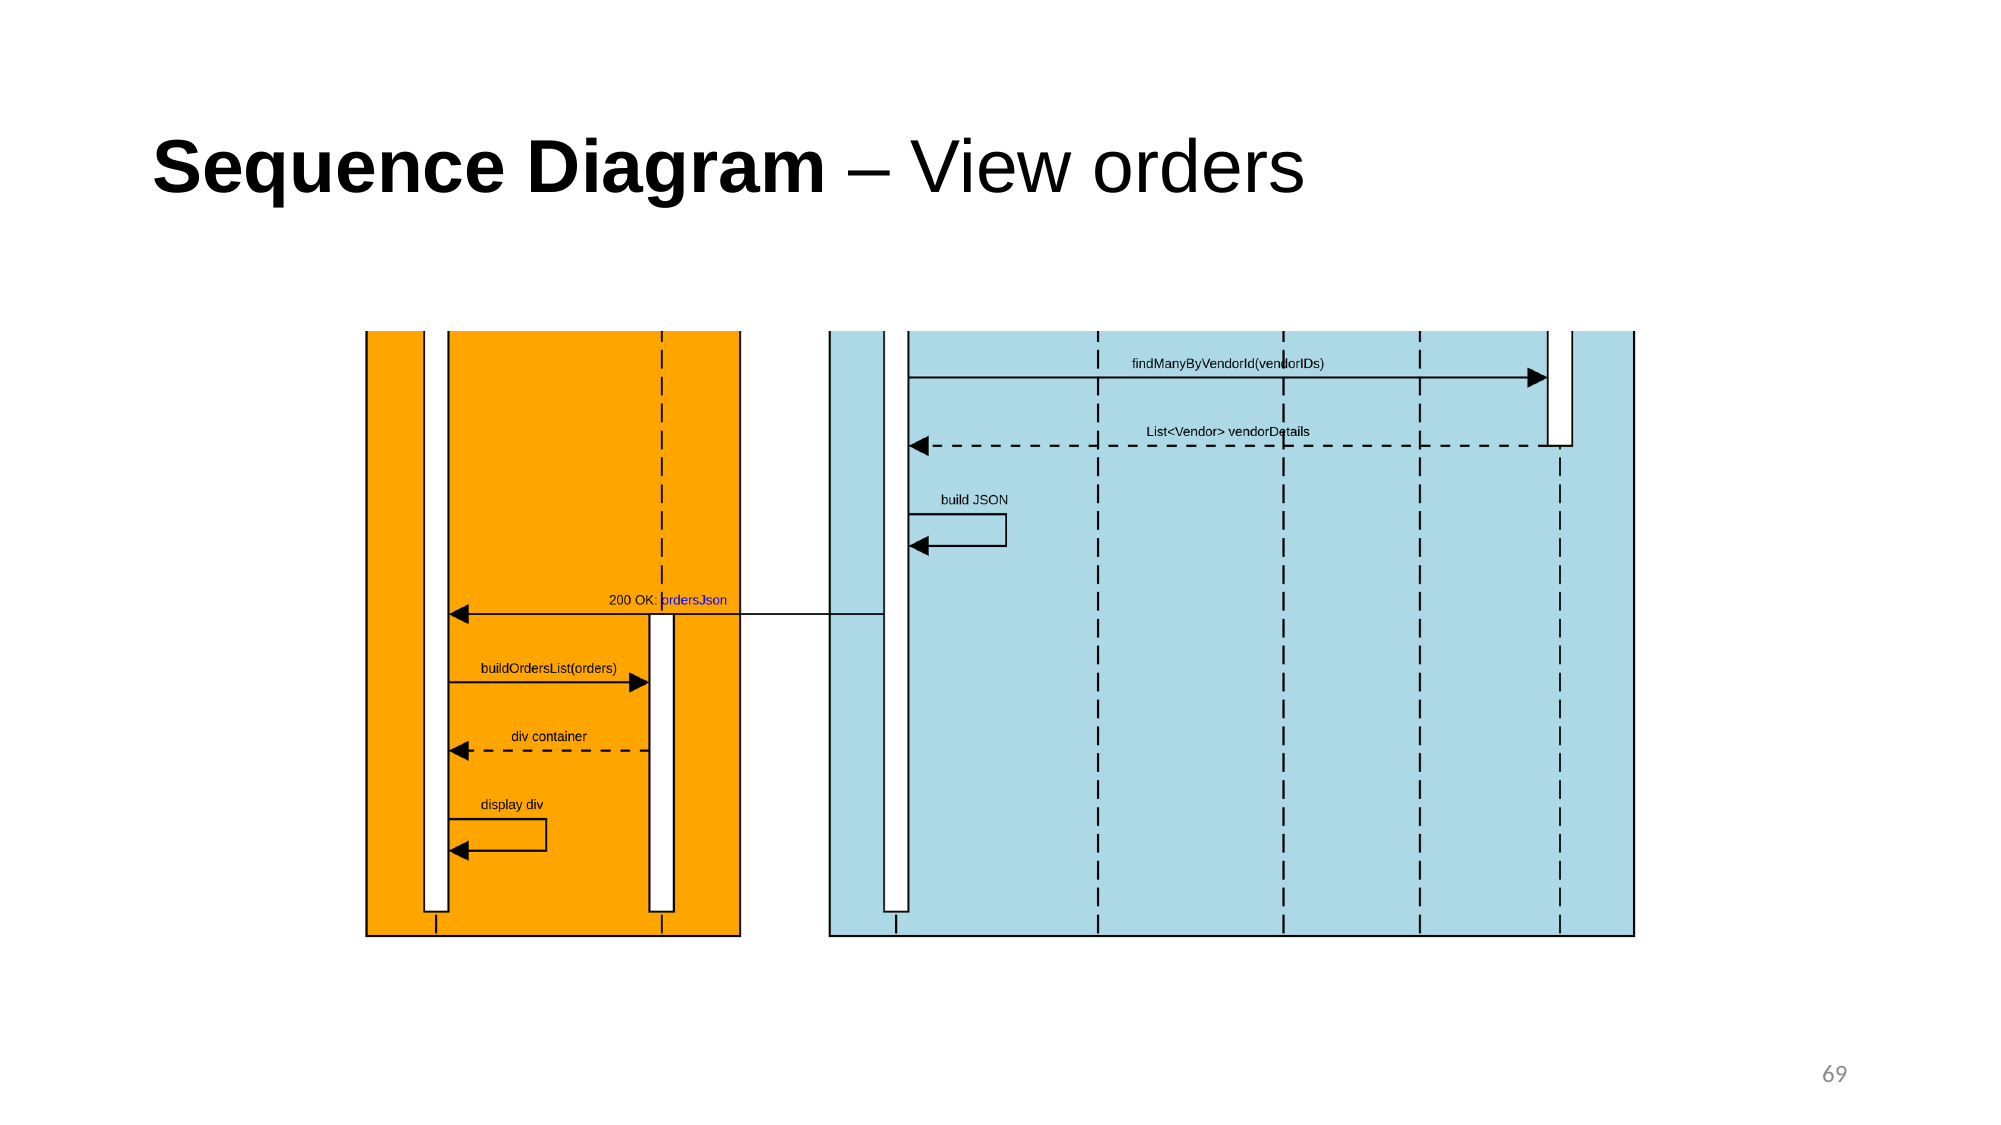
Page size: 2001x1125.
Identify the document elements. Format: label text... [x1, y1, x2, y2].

text_box Sequence Diagram – View orders [137, 59, 1863, 278]
text_box 69 [1412, 1042, 1863, 1103]
picture [354, 330, 1646, 949]
